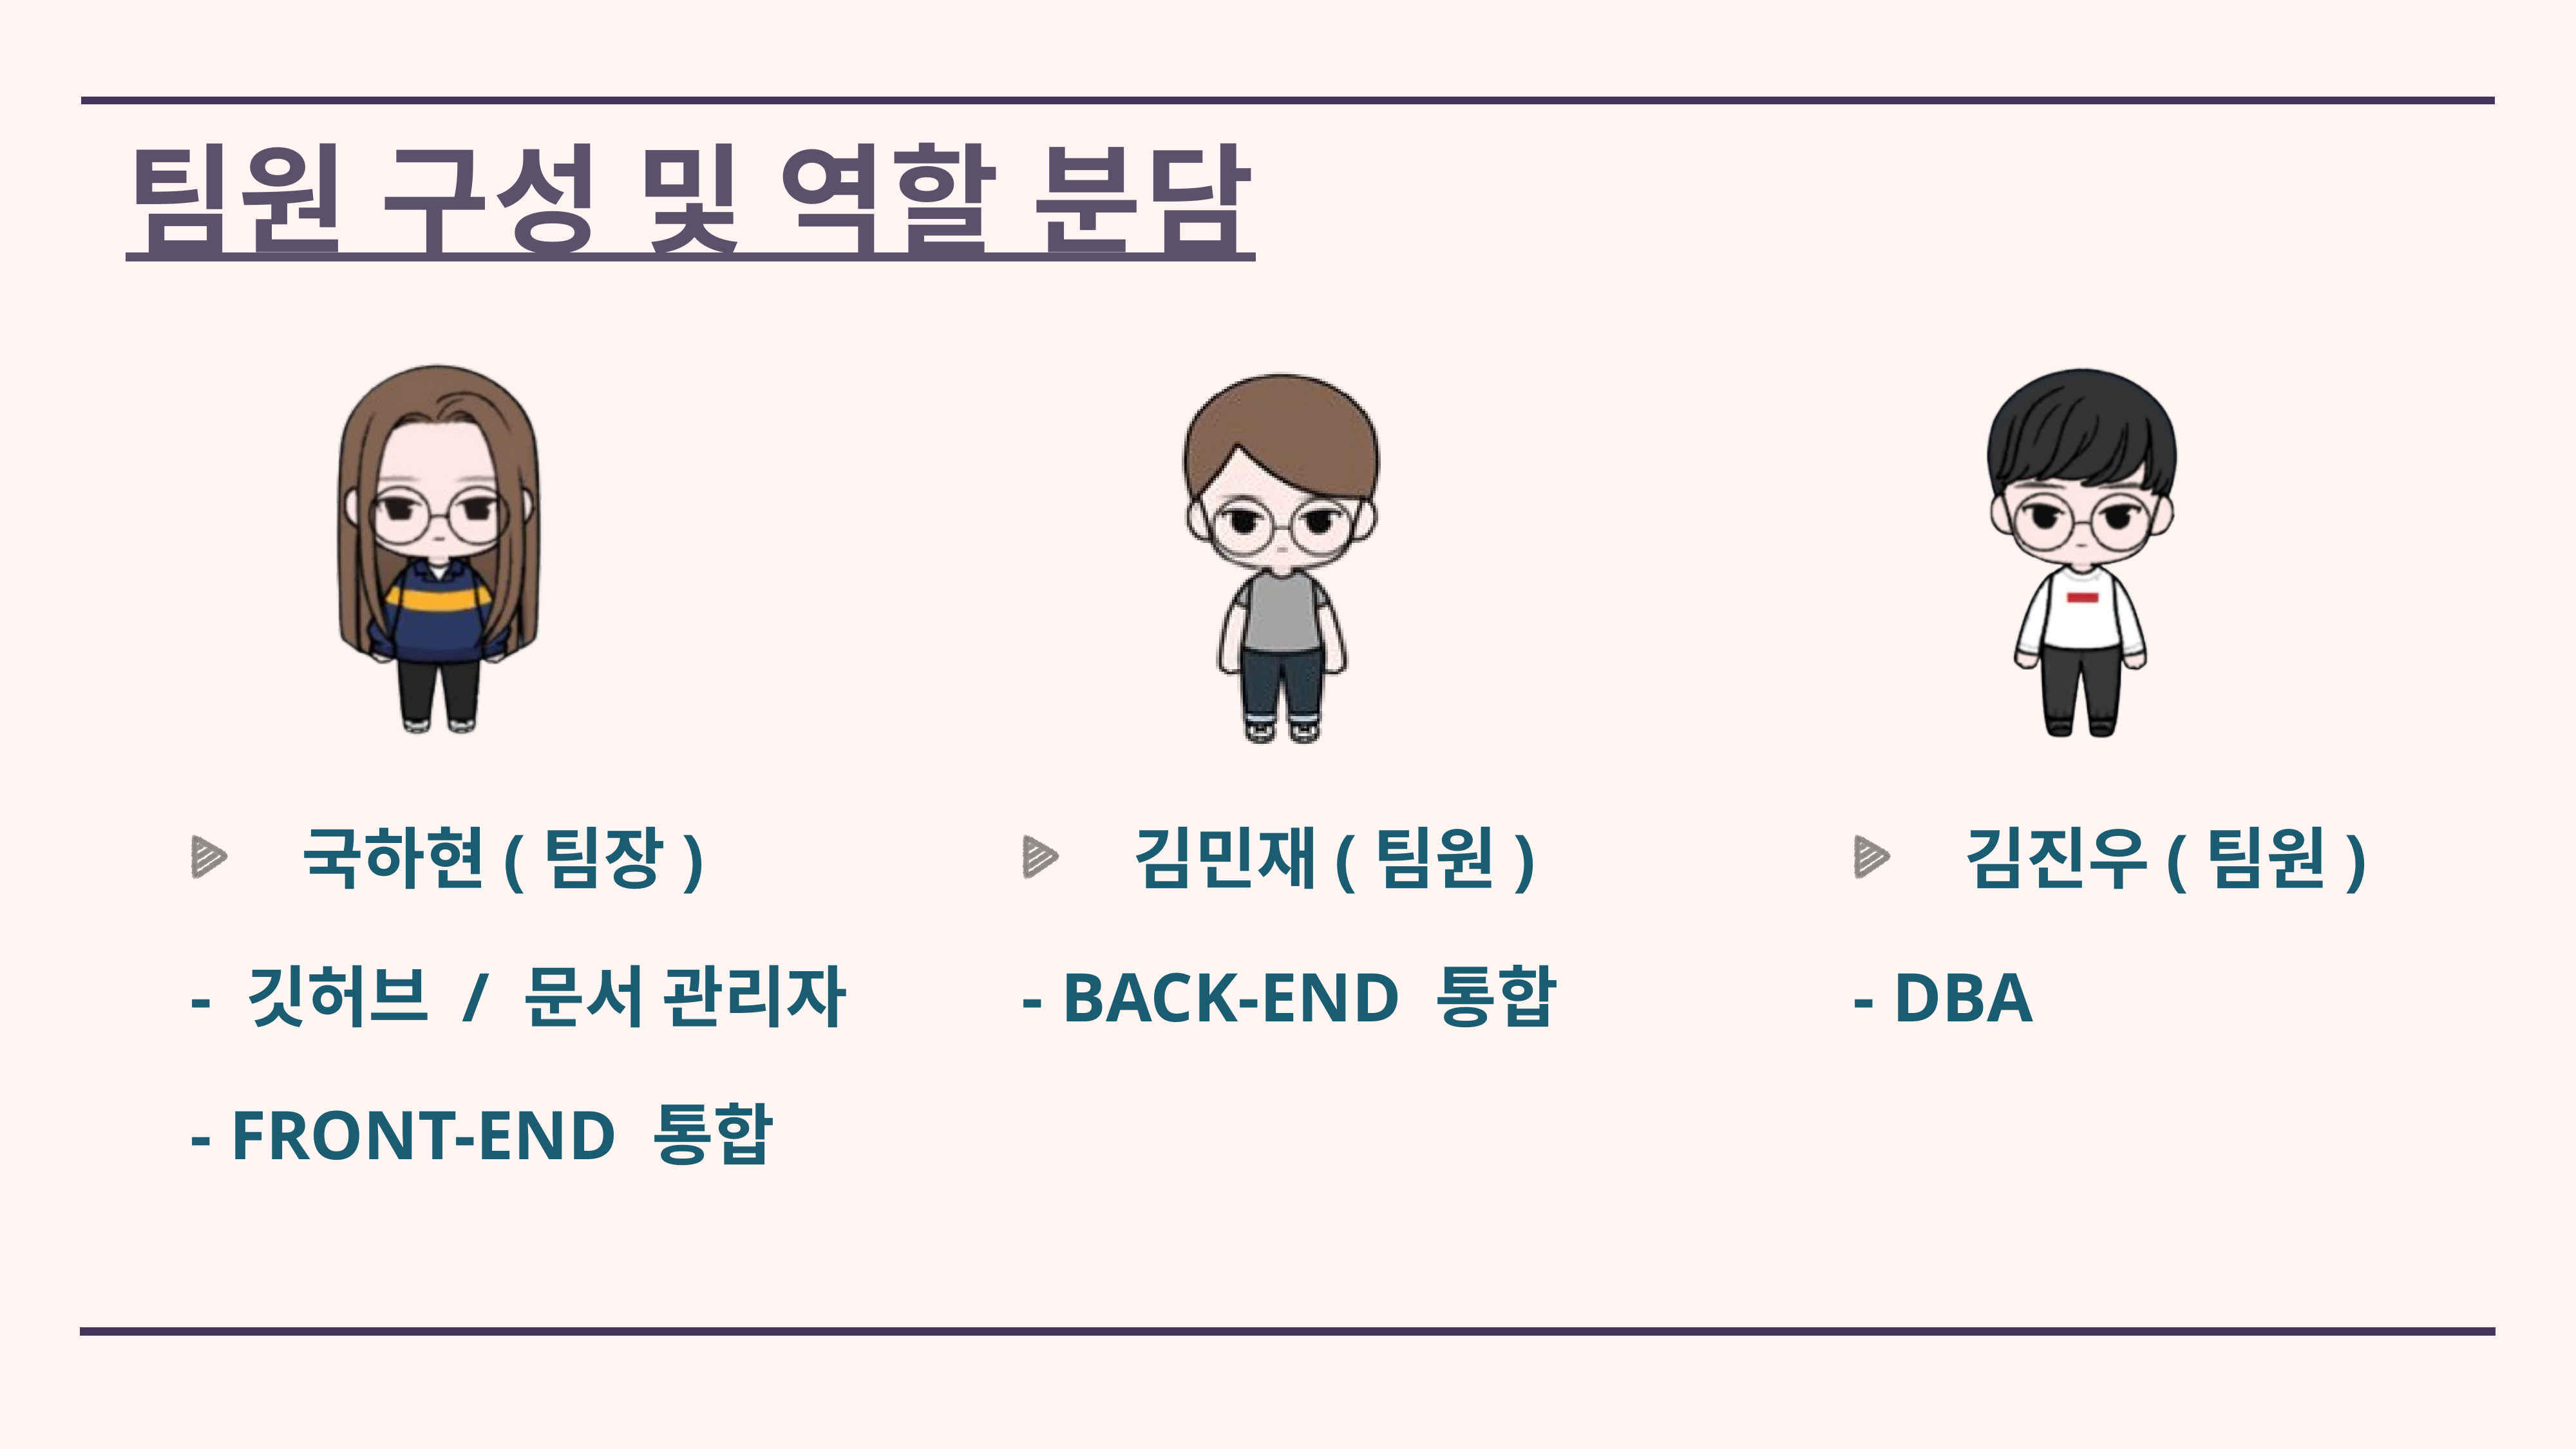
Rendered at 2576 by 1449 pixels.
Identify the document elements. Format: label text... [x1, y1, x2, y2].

title 팀원 구성 및 역할 분담 [880, 135, 2256, 310]
picture [1783, 276, 2392, 880]
list 국하현(팀장) - 깃허브 / 문서 관리자 - FRONT-END 통합 [184, 975, 866, 1300]
text_box 김민재(팀원) - BACK-END 통합 [1016, 770, 1680, 1300]
text_box 김진우(팀원) - DBA [1848, 770, 2478, 1300]
picture [1021, 833, 1061, 880]
picture [1052, 327, 1511, 829]
picture [0, 97, 880, 975]
